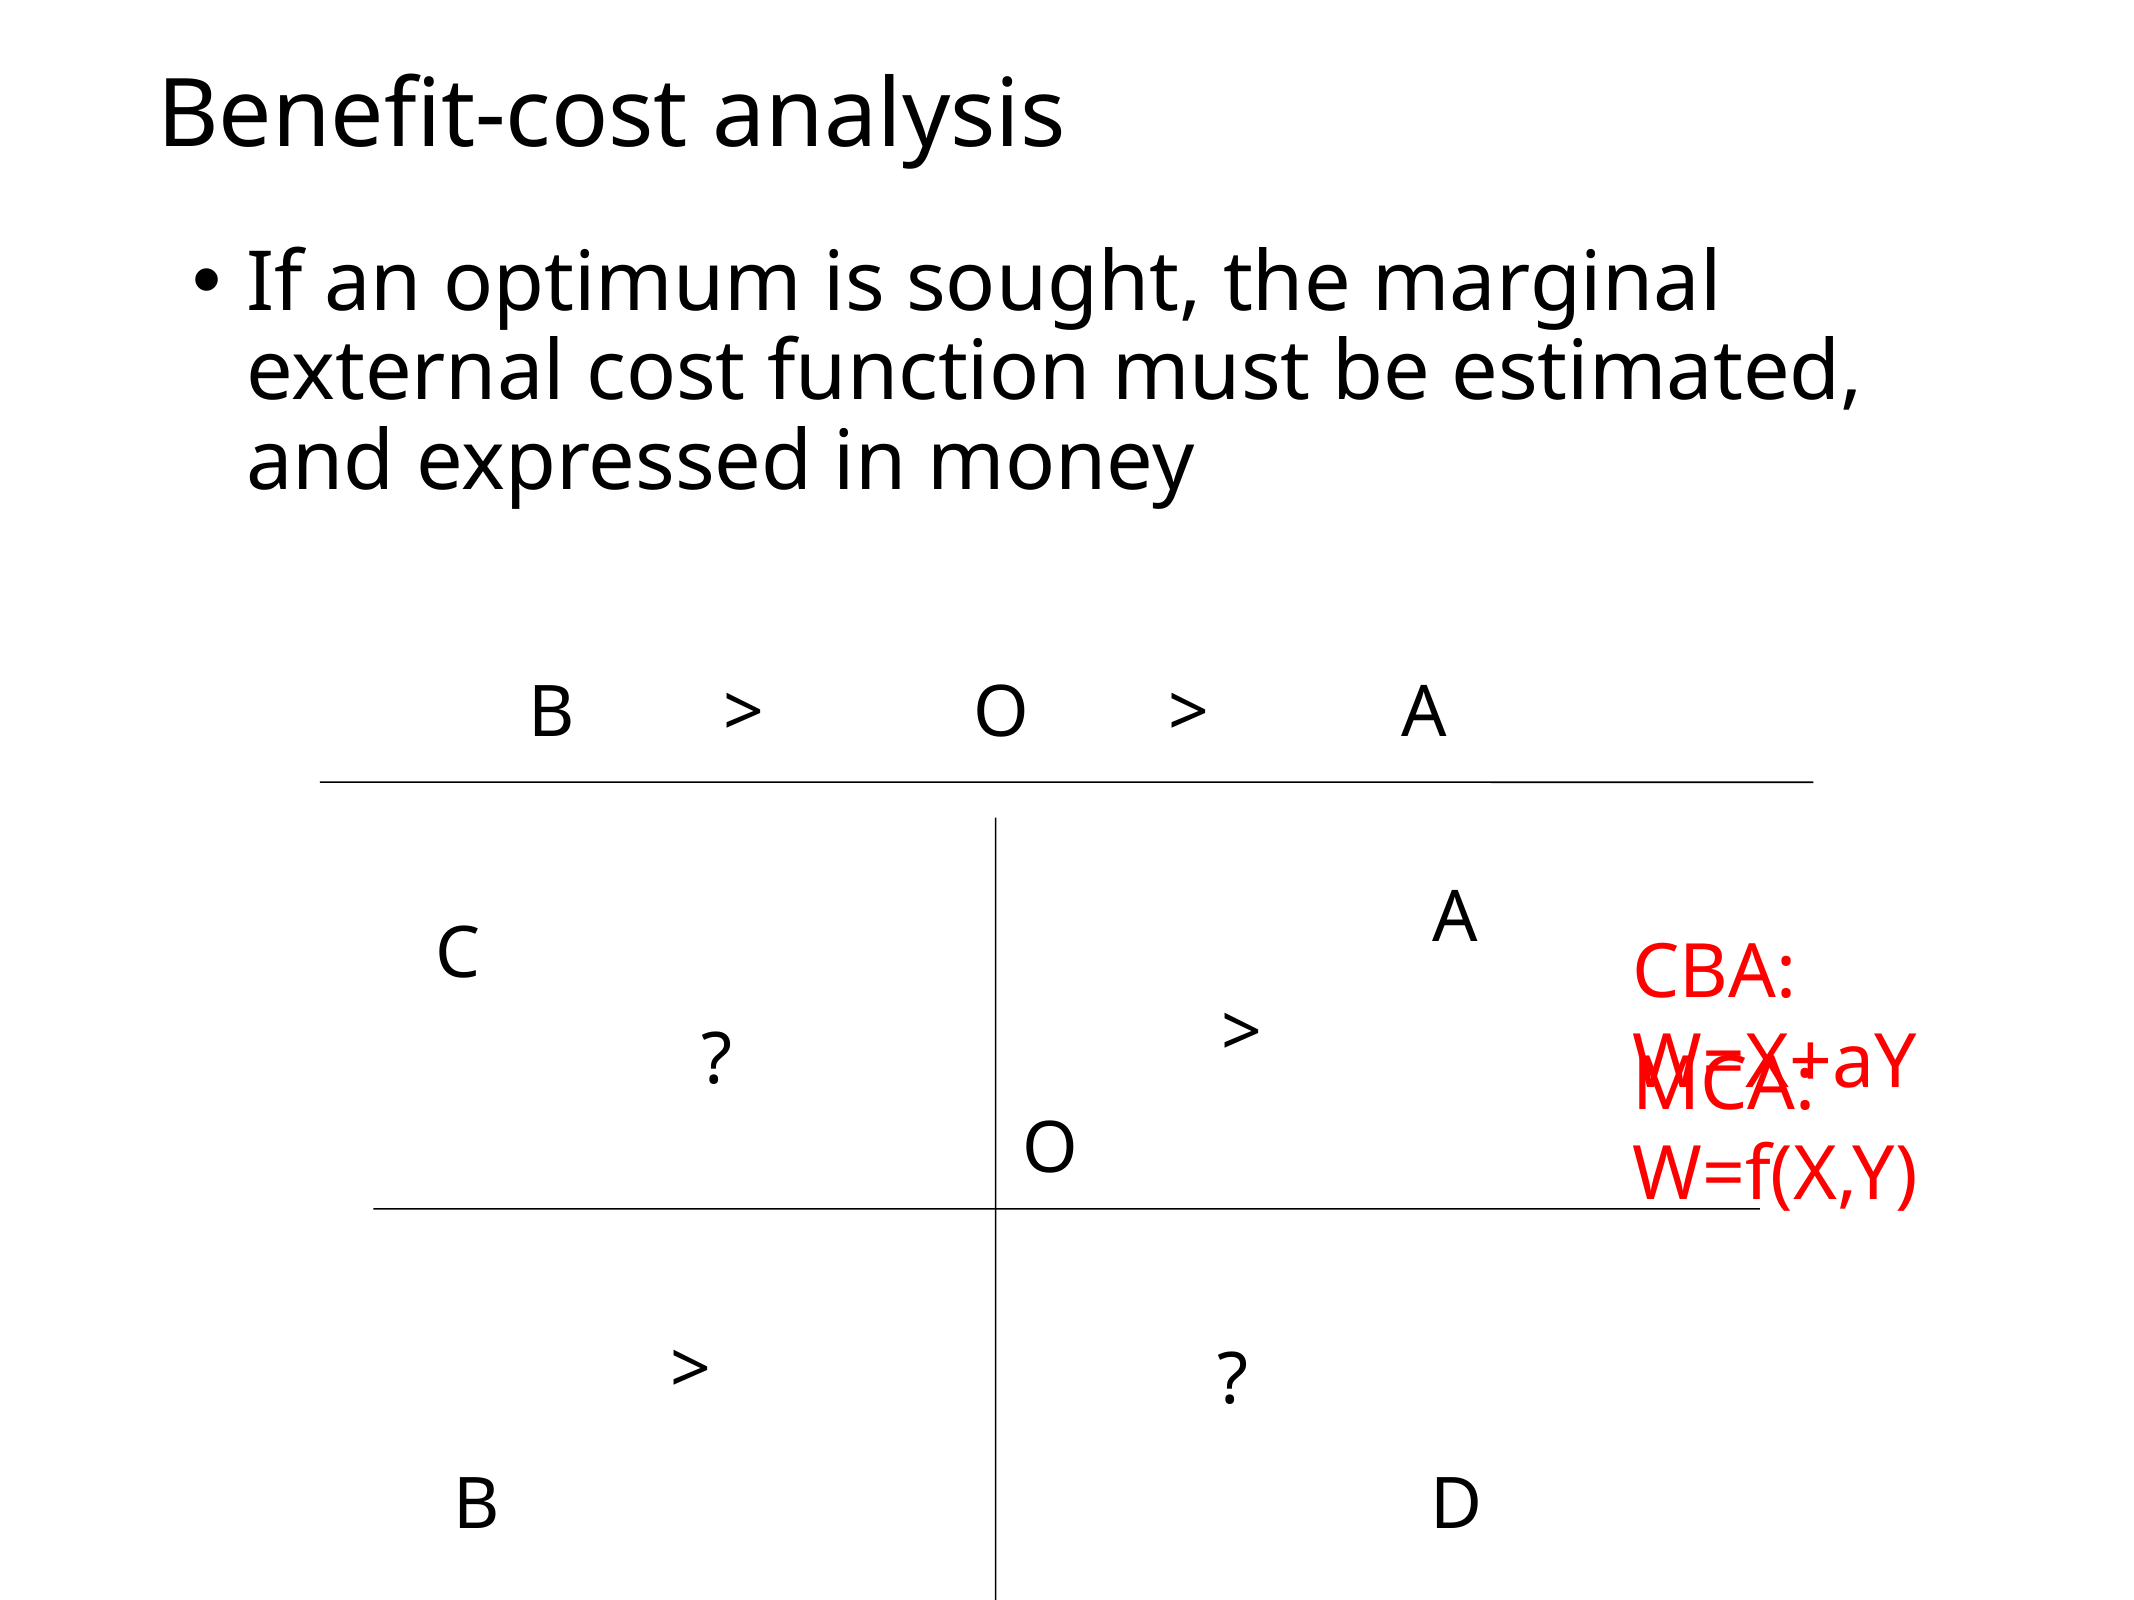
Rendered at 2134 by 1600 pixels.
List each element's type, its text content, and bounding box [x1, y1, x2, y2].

text_box O [1007, 1093, 1094, 1195]
list If an optimum is sought, the marginal external cost function must be estimated, and expressed in money [177, 231, 1992, 1298]
text_box ? [687, 1005, 748, 1106]
text_box ? [1202, 1325, 1264, 1426]
text_box B [439, 1449, 515, 1550]
text_box A [1386, 657, 1462, 758]
text_box A [1418, 862, 1494, 964]
text_box O [958, 657, 1044, 758]
text_box > [1207, 977, 1278, 1078]
text_box CBA: W=X+aY [1617, 914, 2105, 1026]
text_box C [420, 898, 496, 999]
title Benefit-cost analysis [142, 0, 1956, 232]
text_box B [513, 657, 590, 758]
text_box D [1415, 1449, 1498, 1550]
text_box > [655, 1315, 727, 1416]
text_box > [1153, 657, 1224, 758]
text_box > [709, 657, 780, 758]
text_box MCA: W=f(X,Y) [1617, 1026, 2134, 1222]
